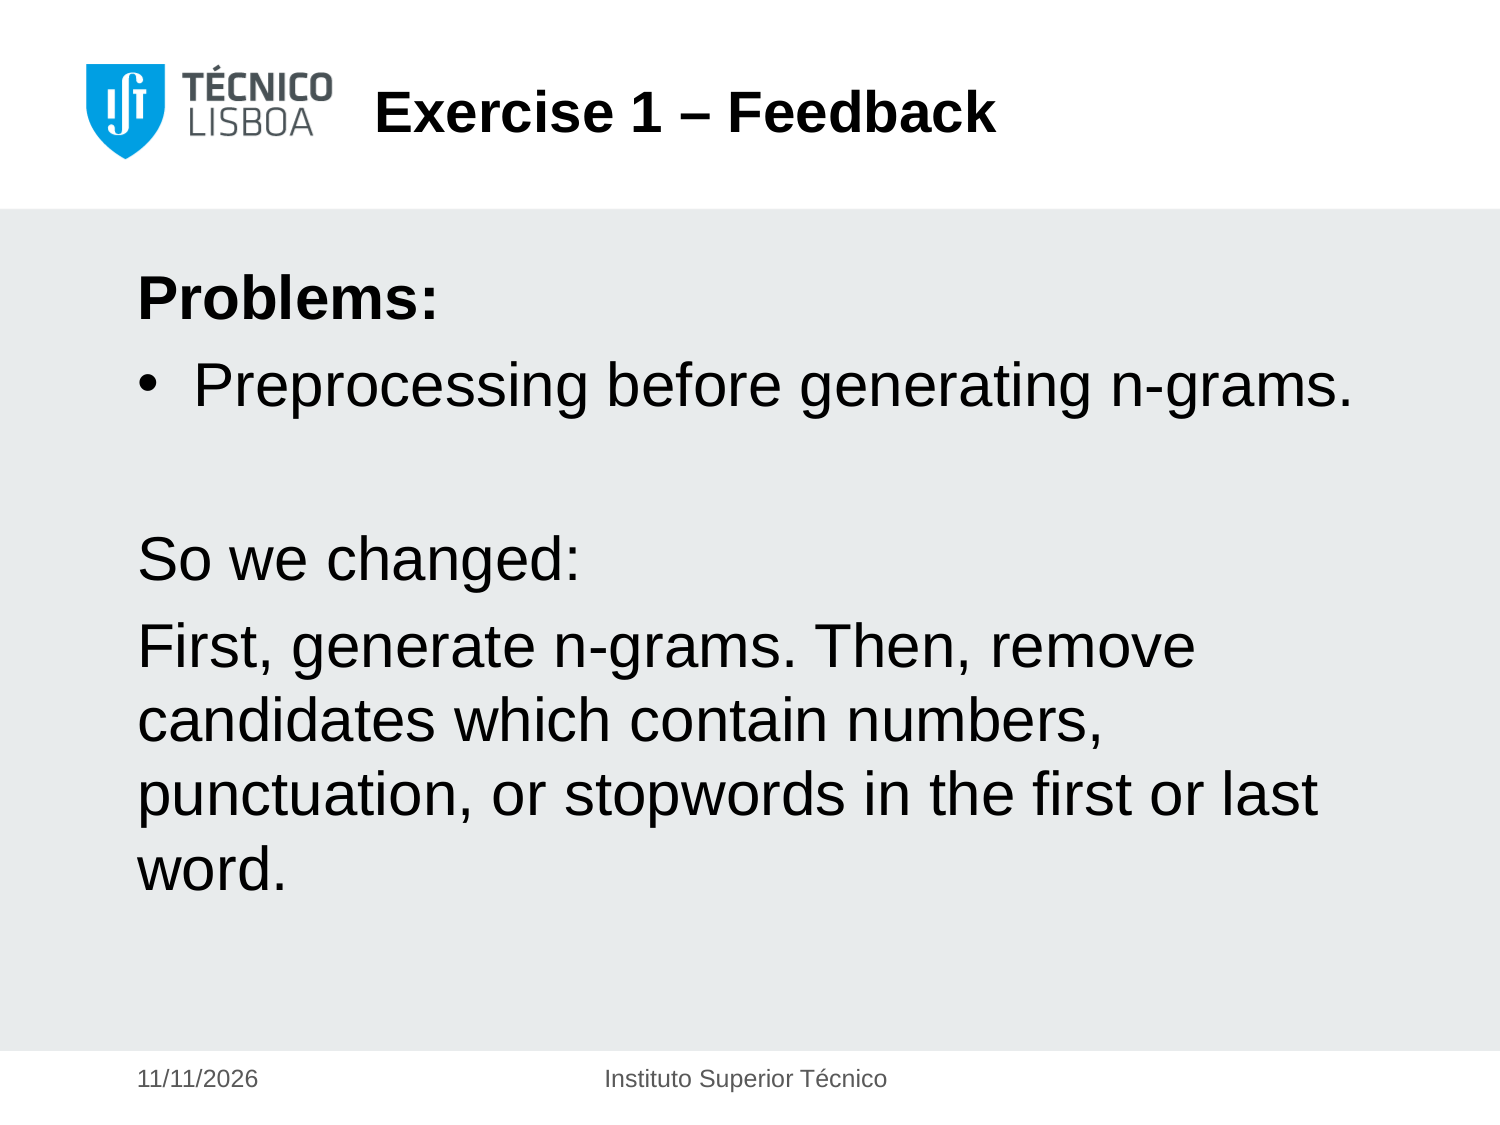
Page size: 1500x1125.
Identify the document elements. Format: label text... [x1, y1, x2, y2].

list Problems: Preprocessing before generating n-grams. So we changed: First, generate n-grams. Then, remove candidates which contain numbers, punctuation, or stopwords in the first or last word. [122, 250, 1378, 973]
picture [0, 0, 1500, 1125]
text_box Exercise 1 – Feedback [359, 27, 1479, 191]
footer Instituto Superior Técnico [512, 1052, 988, 1103]
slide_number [121, 1052, 425, 1103]
